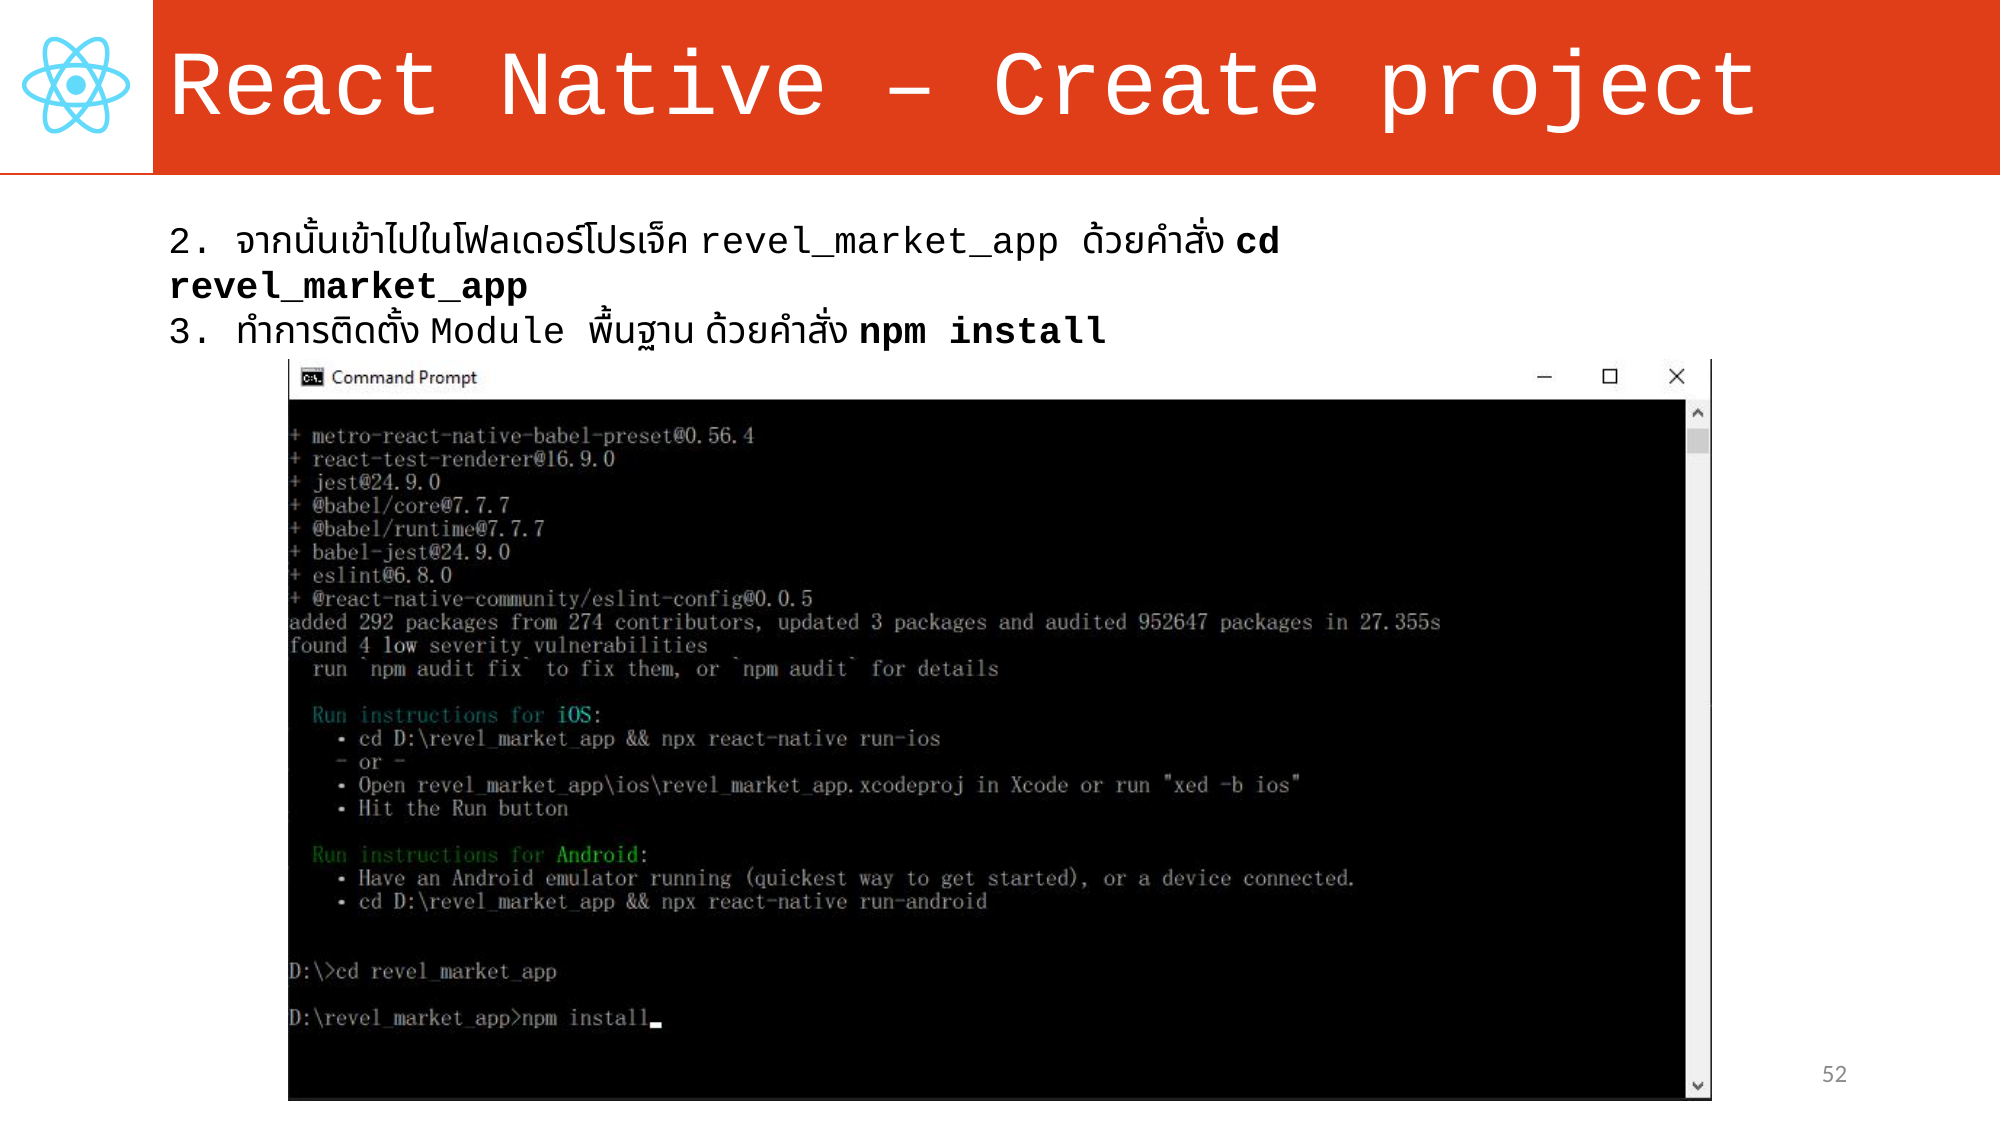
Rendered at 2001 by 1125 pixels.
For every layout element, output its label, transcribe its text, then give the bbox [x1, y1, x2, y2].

slide_number 52 [1412, 1042, 1863, 1103]
text_box React Native – Create project [153, 0, 2000, 173]
text_box 2. จากนั้นเข้าไปในโฟลเดอร์โปรเจ็ค revel_market_app ด้วยคำสั่ง cd revel_market_app 3. ทำการติดตั้ง Module พื้นฐาน ด้วยคำสั่ง npm install [153, 208, 1559, 359]
picture [14, 25, 138, 149]
picture [288, 359, 1712, 1101]
